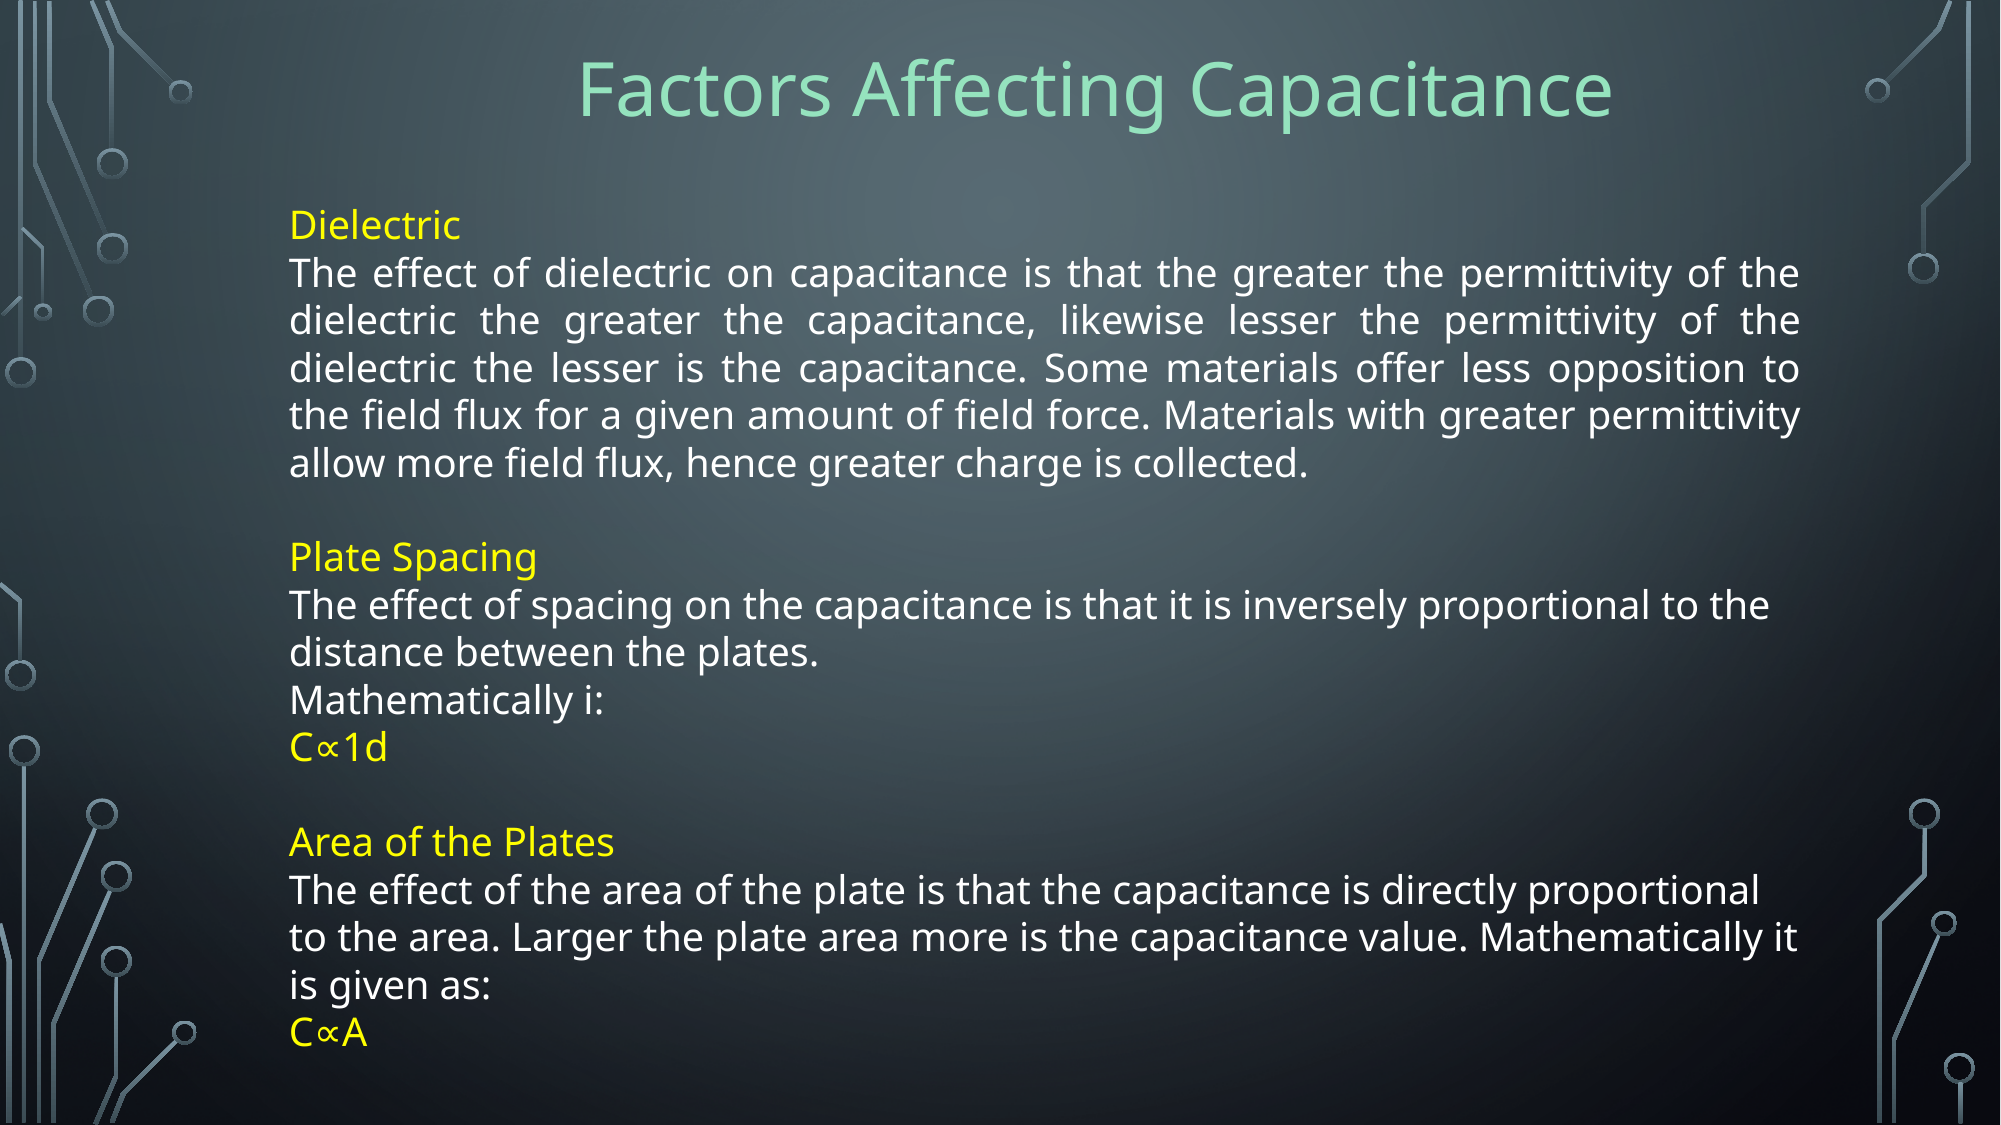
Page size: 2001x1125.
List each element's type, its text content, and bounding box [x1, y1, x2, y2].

text_box Dielectric The effect of dielectric on capacitance is that the greater the permittivity of the dielectric the greater the capacitance, likewise lesser the permittivity of the dielectric the lesser is the capacitance. Some materials offer less opposition to the field flux for a given amount of field force. Materials with greater permittivity allow more field flux, hence greater charge is collected. Plate Spacing The effect of spacing on the capacitance is that it is inversely proportional to the distance between the plates. Mathematically i: C∝1d Area of the Plates The effect of the area of the plate is that the capacitance is directly proportional to the area. Larger the plate area more is the capacitance value. Mathematically it is given as: C∝A [274, 192, 1818, 1062]
text_box Factors Affecting Capacitance [562, 33, 1979, 139]
